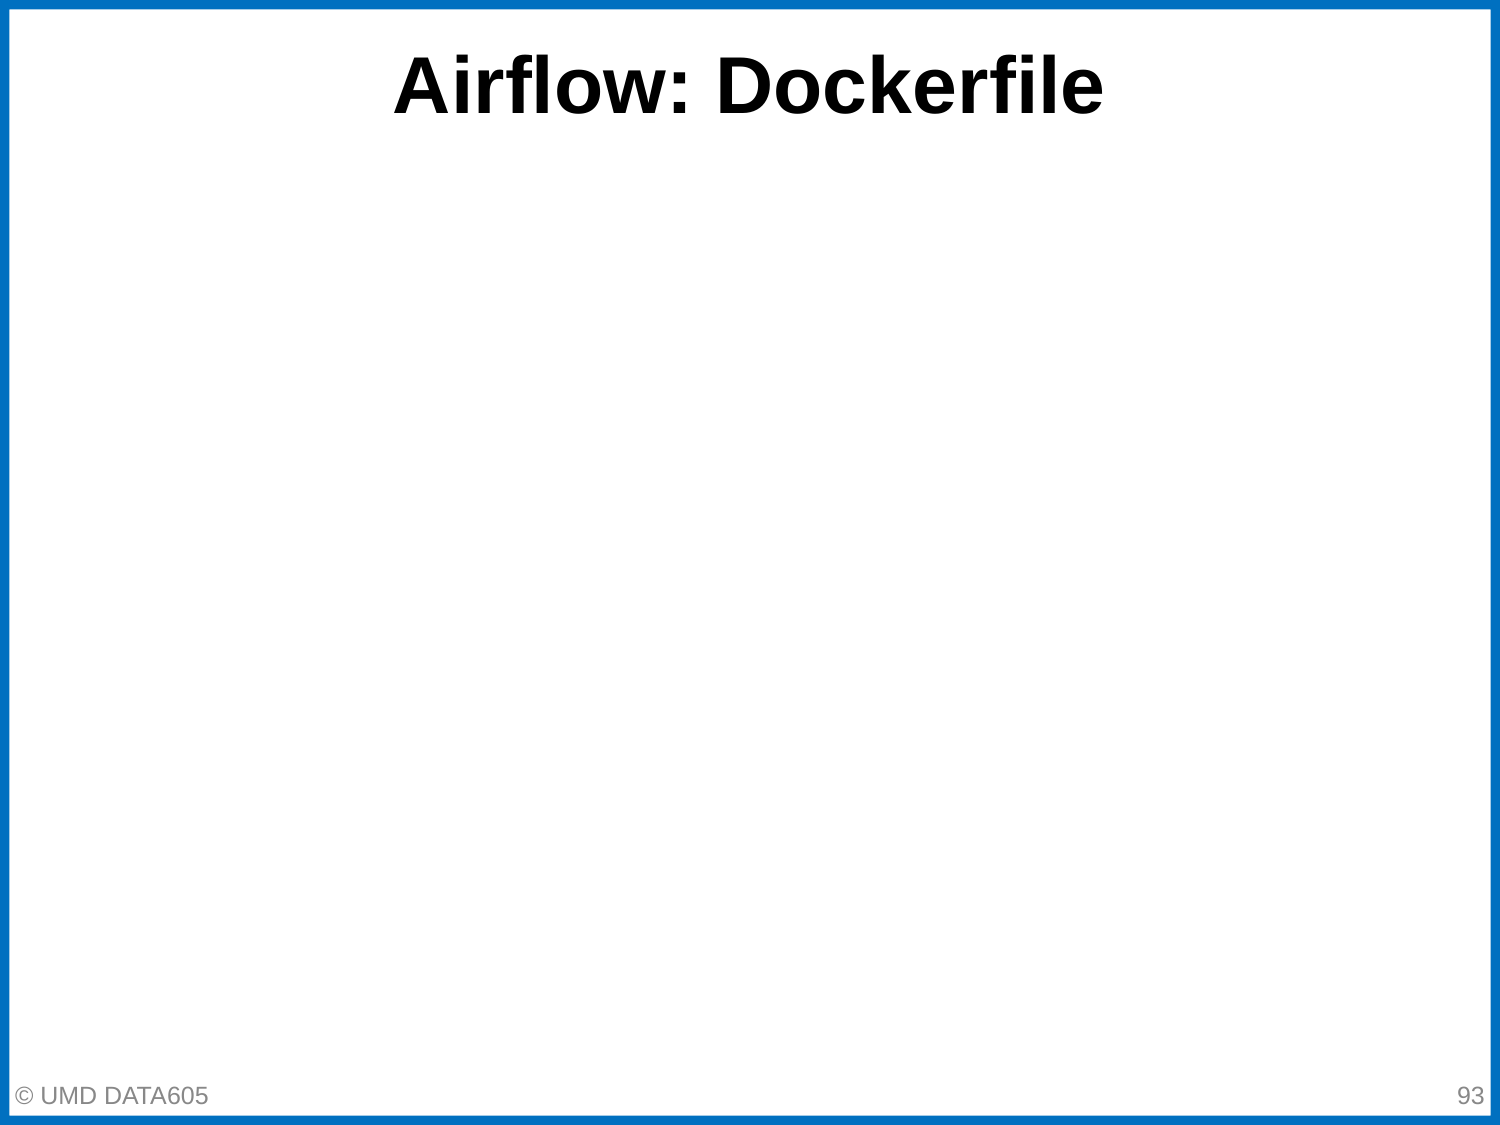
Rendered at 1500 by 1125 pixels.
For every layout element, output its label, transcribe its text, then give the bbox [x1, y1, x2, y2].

title Airflow: Dockerfile [24, 24, 1475, 138]
slide_number ‹#› [1149, 1065, 1500, 1125]
footer © UMD DATA605 [0, 1065, 550, 1125]
